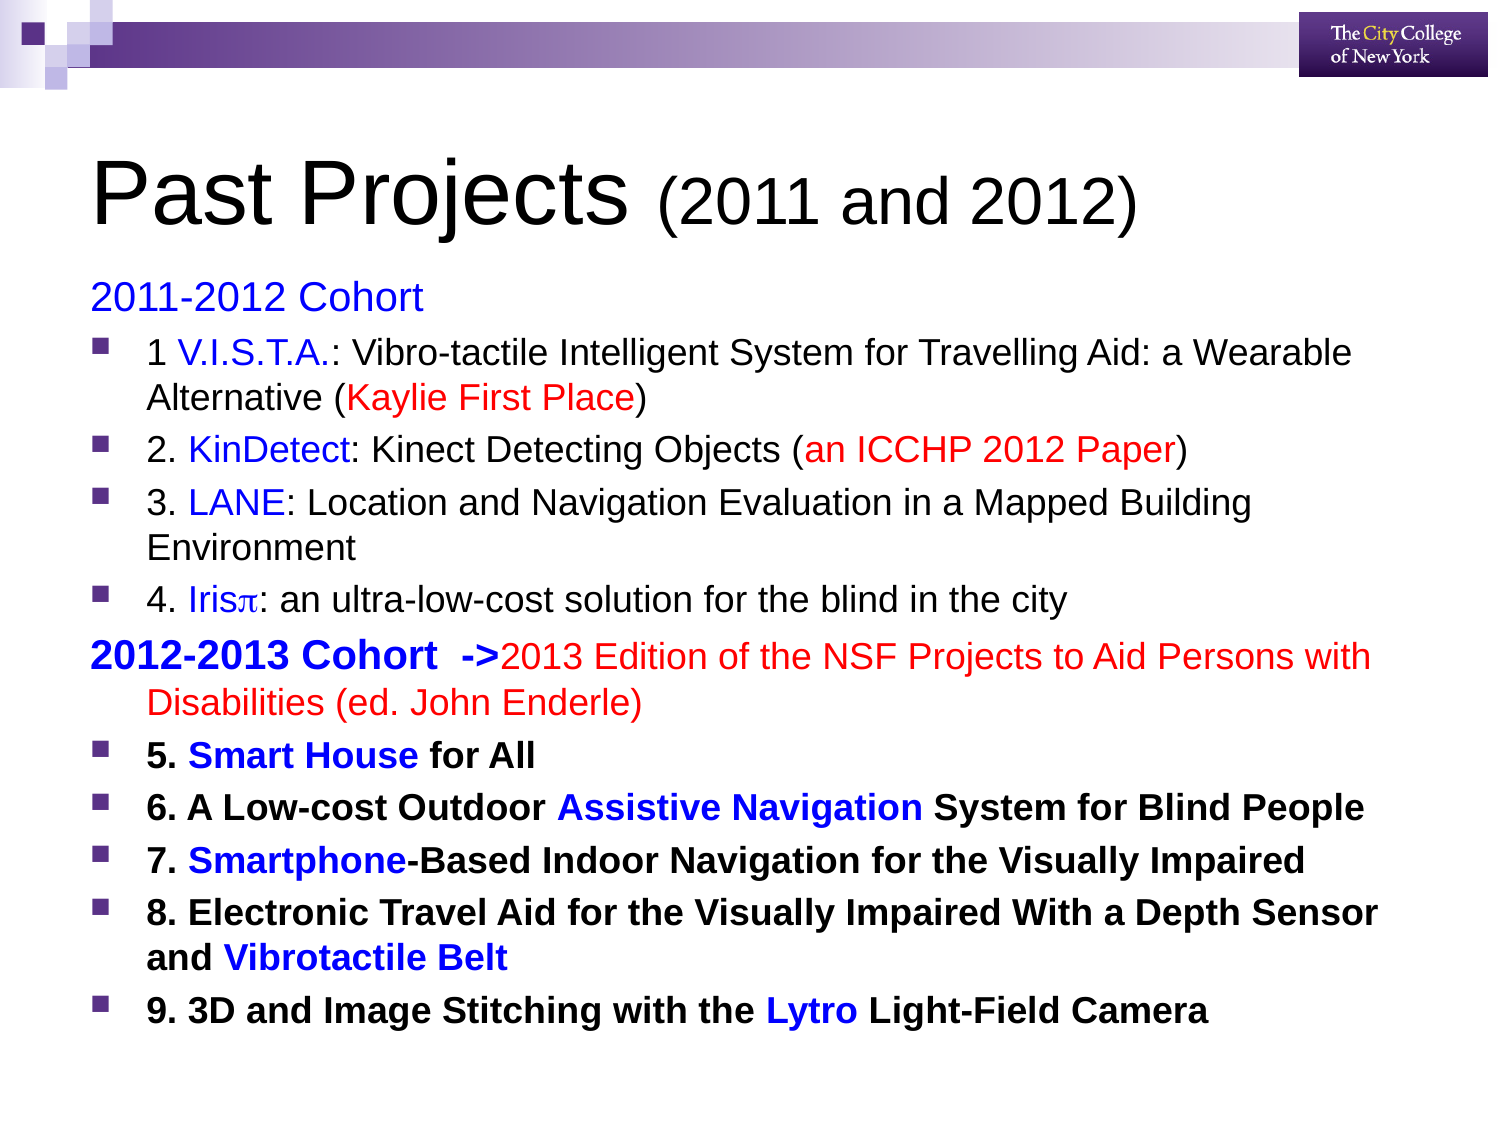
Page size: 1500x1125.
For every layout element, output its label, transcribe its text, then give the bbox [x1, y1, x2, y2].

title Past Projects (2011 and 2012) [74, 74, 1426, 262]
picture [1299, 12, 1488, 77]
list 2011-2012 Cohort 1 V.I.S.T.A.: Vibro-tactile Intelligent System for Travelling Aid: a Wearable Alternative (Kaylie First Place) 2. KinDetect: Kinect Detecting Objects (an ICCHP 2012 Paper) 3. LANE: Location and Navigation Evaluation in a Mapped Building Environment 4. Irisp: an ultra-low-cost solution for the blind in the city 2012-2013 Cohort ->2013 Edition of the NSF Projects to Aid Persons with Disabilities (ed. John Enderle) 5. Smart House for All 6. A Low-cost Outdoor Assistive Navigation System for Blind People 7. Smartphone-Based Indoor Navigation for the Visually Impaired 8. Electronic Travel Aid for the Visually Impaired With a Depth Sensor and Vibrotactile Belt 9. 3D and Image Stitching with the Lytro Light-Field Camera [74, 262, 1426, 963]
